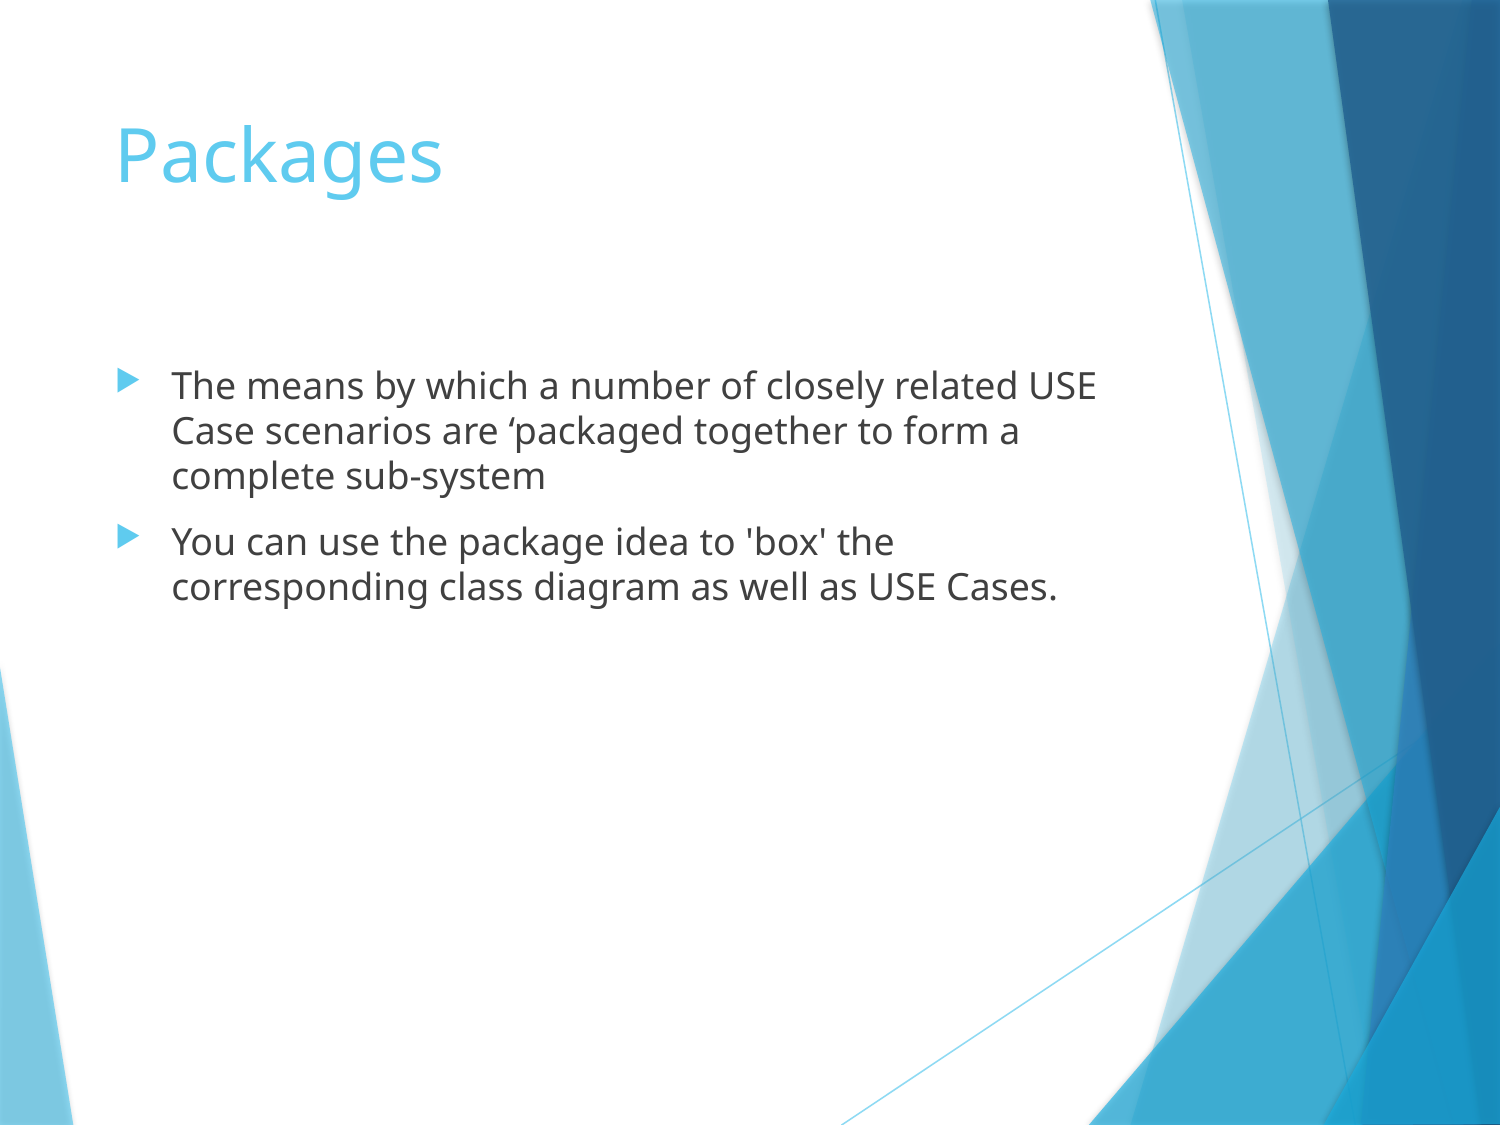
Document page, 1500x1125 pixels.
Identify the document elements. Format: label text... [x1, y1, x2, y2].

title Packages [99, 99, 1142, 317]
list The means by which a number of closely related USE Case scenarios are ‘packaged together to form a complete sub-system You can use the package idea to 'box' the corresponding class diagram as well as USE Cases. [99, 354, 1142, 992]
